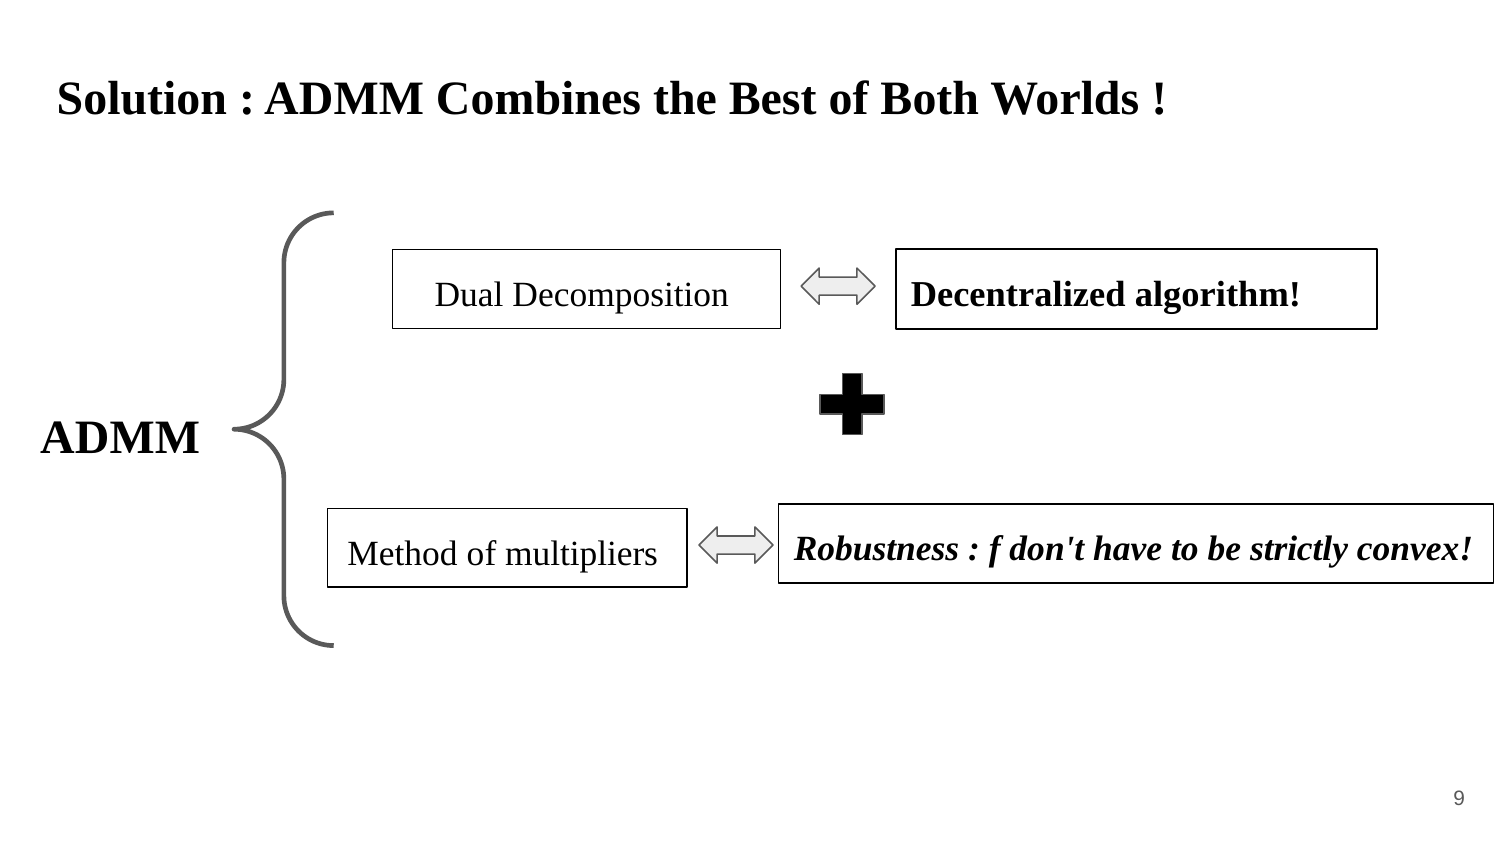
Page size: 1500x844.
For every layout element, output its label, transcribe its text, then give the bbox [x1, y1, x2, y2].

text_box Robustness : f don't have to be strictly convex! [778, 503, 1494, 583]
text_box Method of multipliers [334, 508, 688, 588]
text_box [699, 526, 774, 564]
title Solution : ADMM Combines the Best of Both Worlds ! [41, 42, 1440, 137]
text_box Decentralized algorithm! [895, 248, 1377, 330]
text_box [801, 268, 876, 305]
text_box Dual Decomposition [392, 249, 781, 329]
title ADMM [25, 382, 228, 477]
slide_number 9 [1389, 764, 1480, 830]
text_box [820, 373, 885, 435]
text_box [234, 212, 334, 646]
